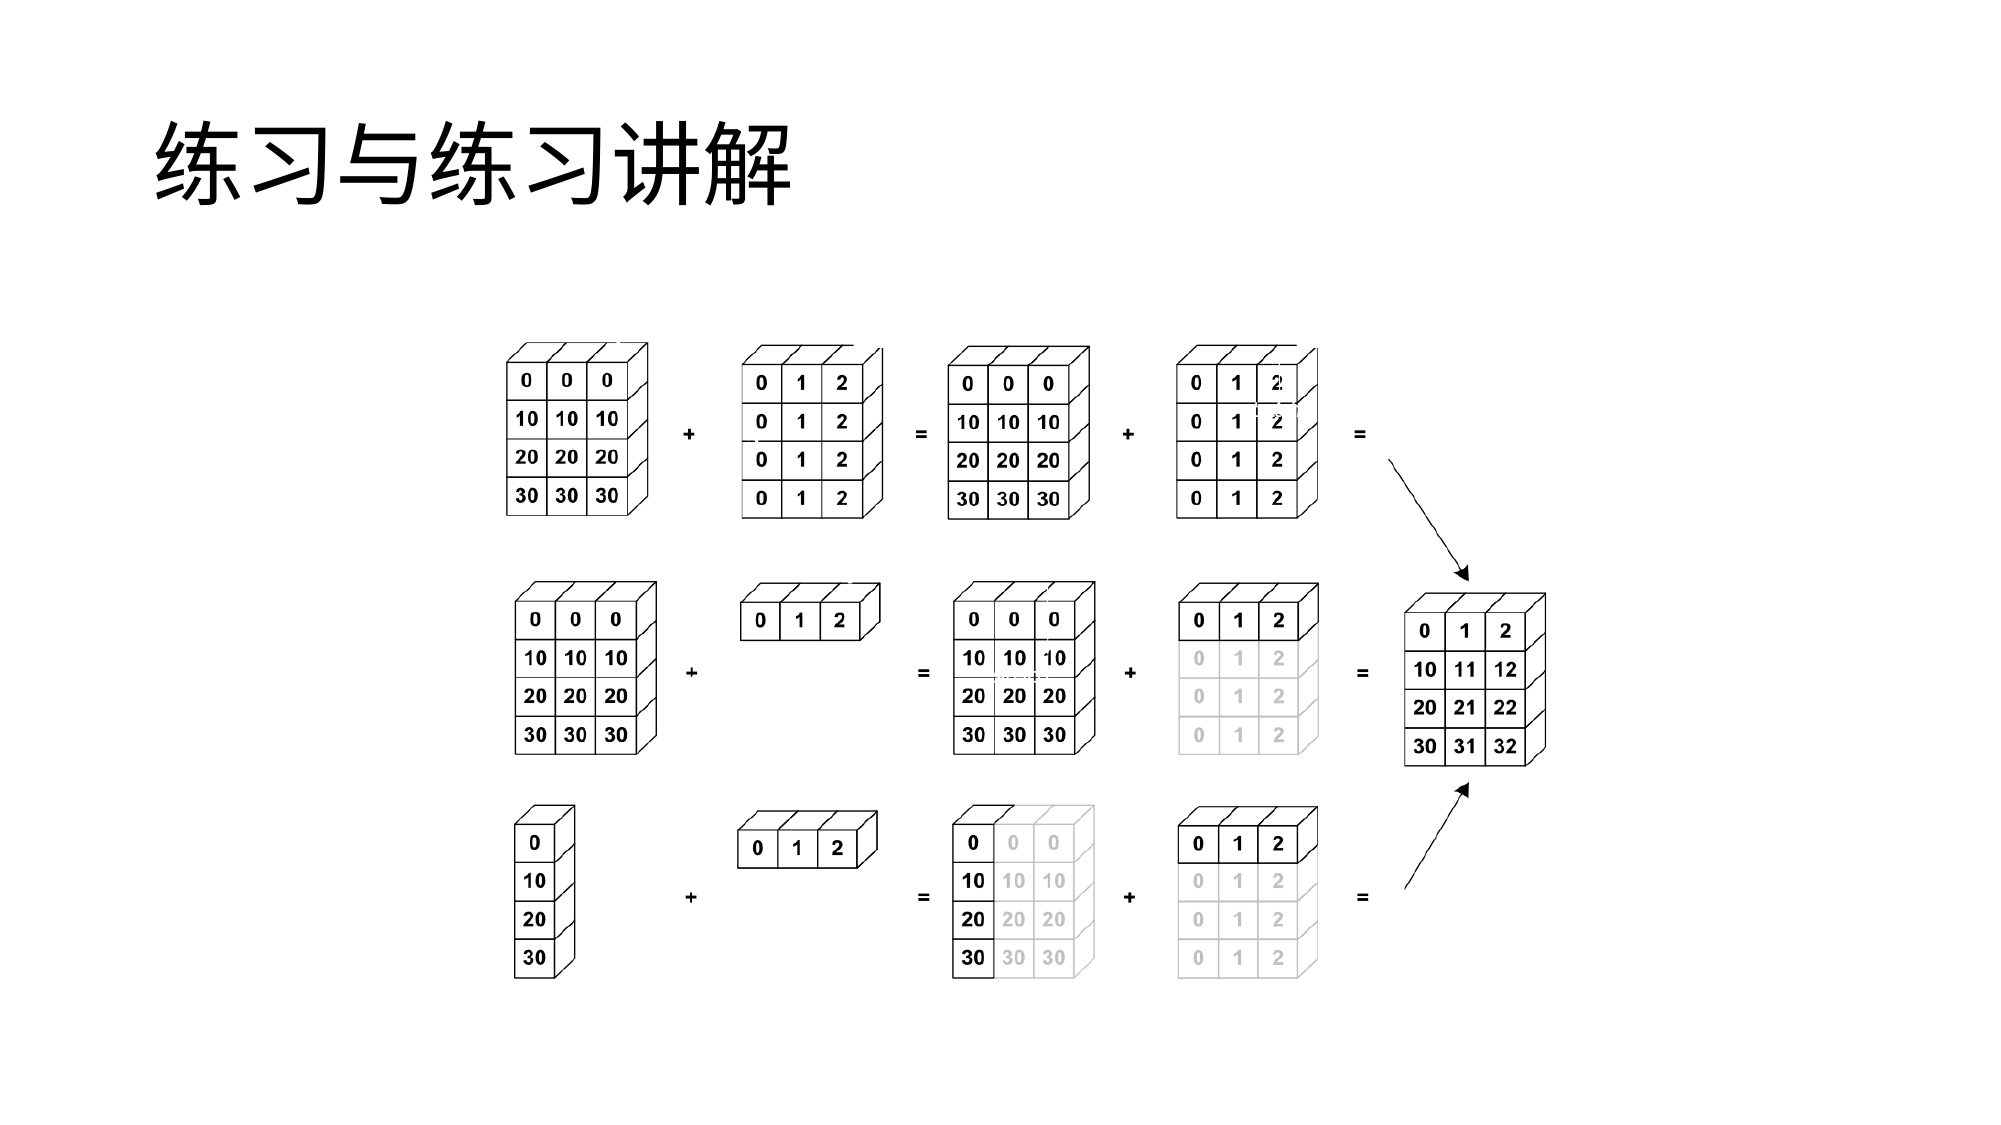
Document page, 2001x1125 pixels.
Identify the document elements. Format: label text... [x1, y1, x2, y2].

title 练习与练习讲解 [137, 59, 1863, 278]
picture [433, 245, 1566, 1067]
